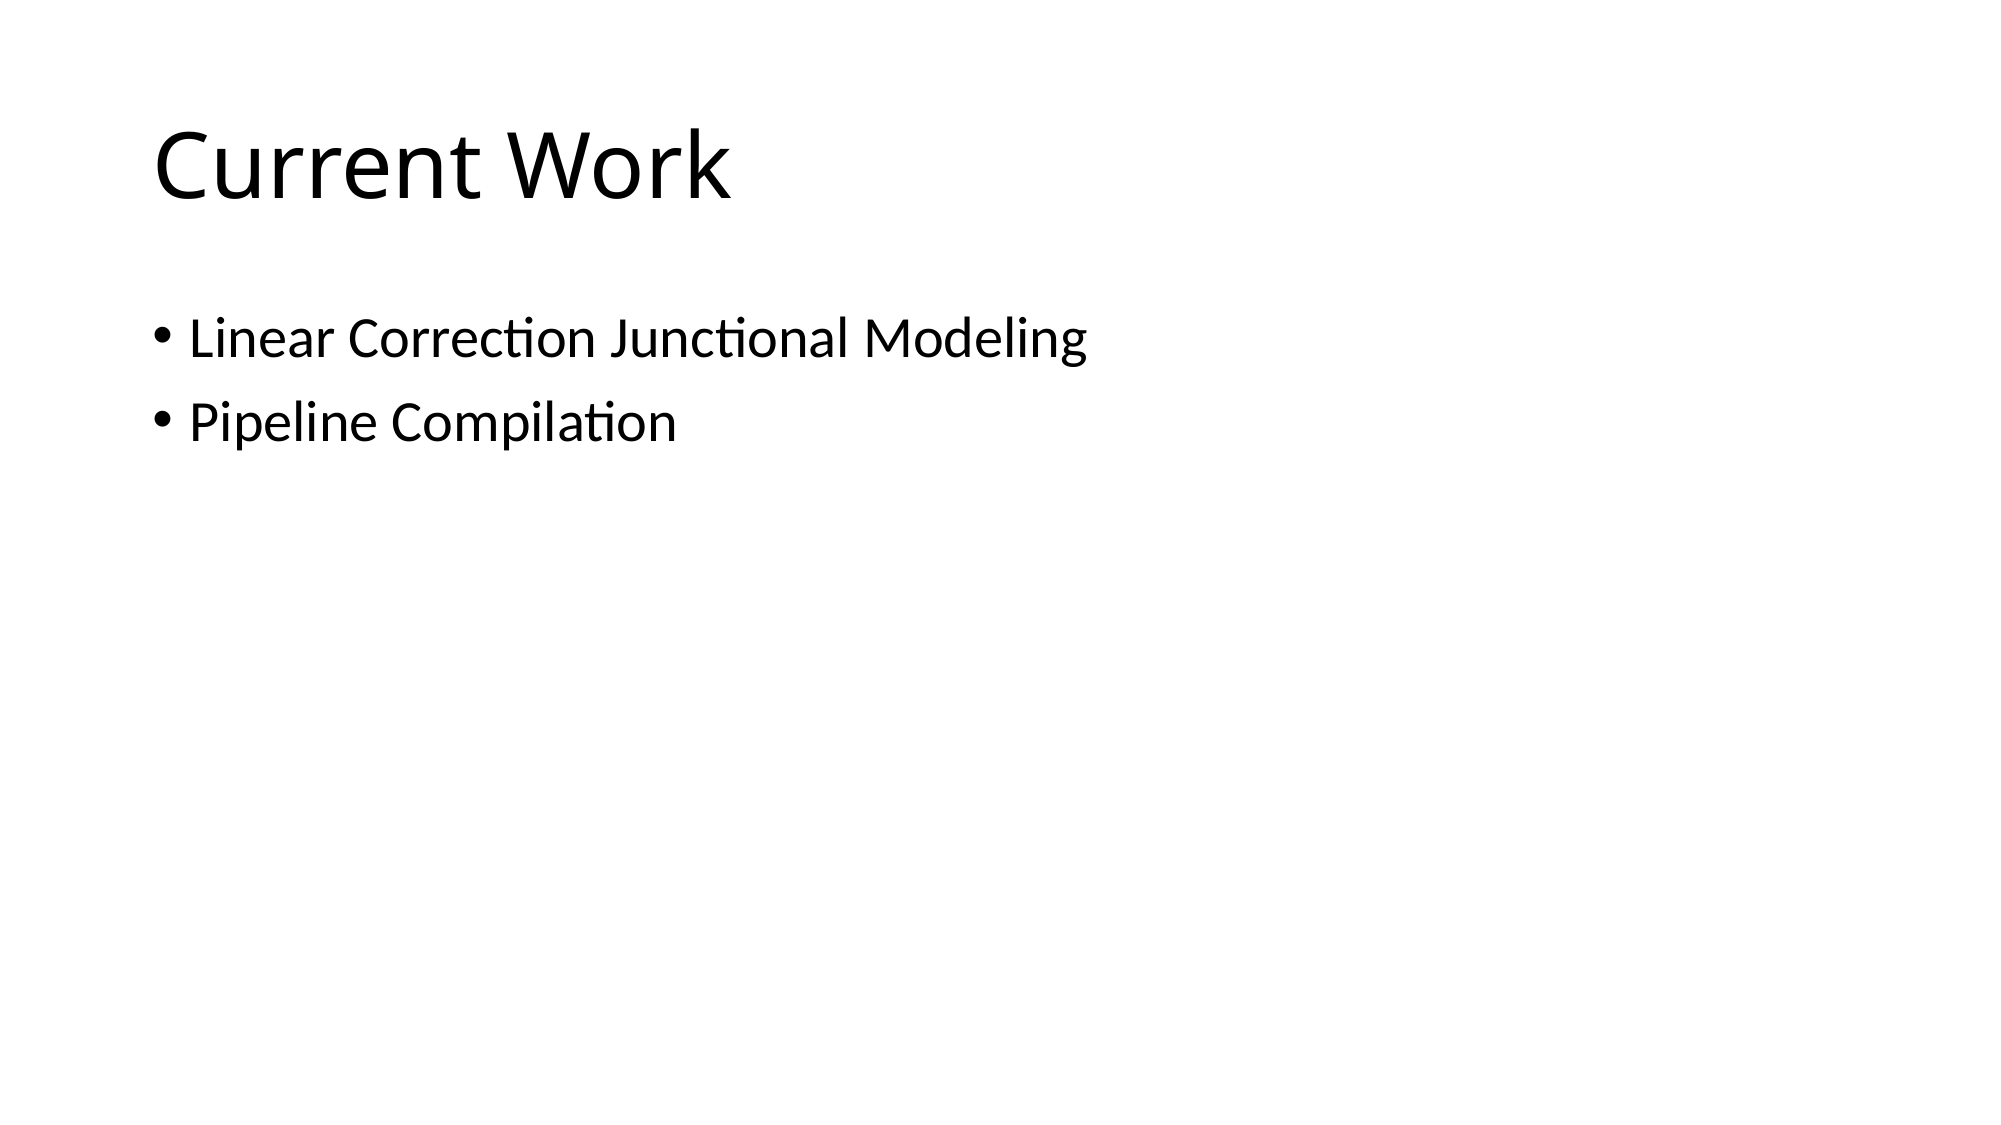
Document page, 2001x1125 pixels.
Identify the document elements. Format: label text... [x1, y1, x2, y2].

list Linear Correction Junctional Modeling Pipeline Compilation [137, 299, 1863, 1014]
title Current Work [137, 59, 1863, 278]
